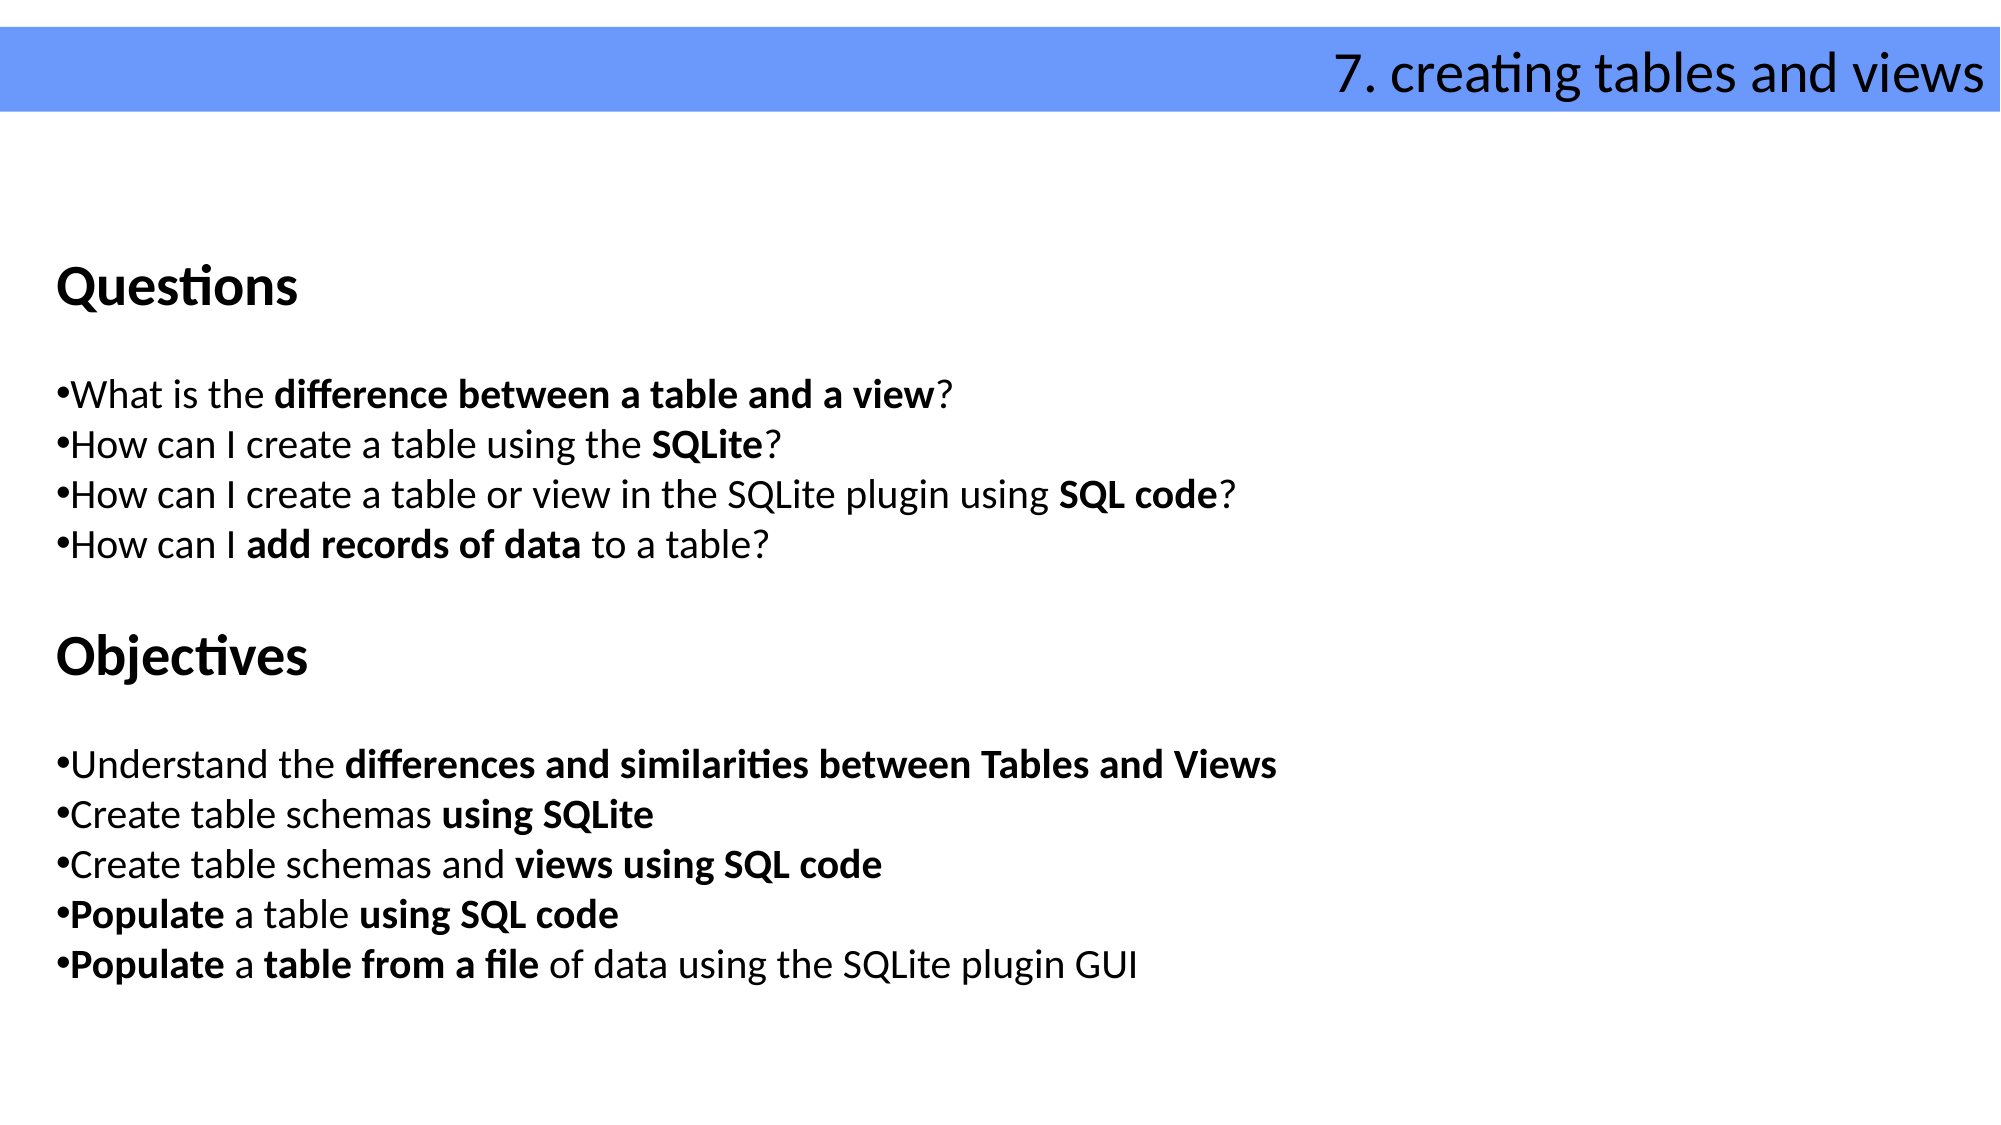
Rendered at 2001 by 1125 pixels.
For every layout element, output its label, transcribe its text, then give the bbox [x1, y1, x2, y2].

text_box 7. creating tables and views [0, 26, 2000, 112]
text_box Questions What is the difference between a table and a view? How can I create a table using the SQLite? How can I create a table or view in the SQLite plugin using SQL code? How can I add records of data to a table? Objectives Understand the differences and similarities between Tables and Views Create table schemas using SQLite Create table schemas and views using SQL code Populate a table using SQL code Populate a table from a file of data using the SQLite plugin GUI [41, 239, 1959, 1045]
